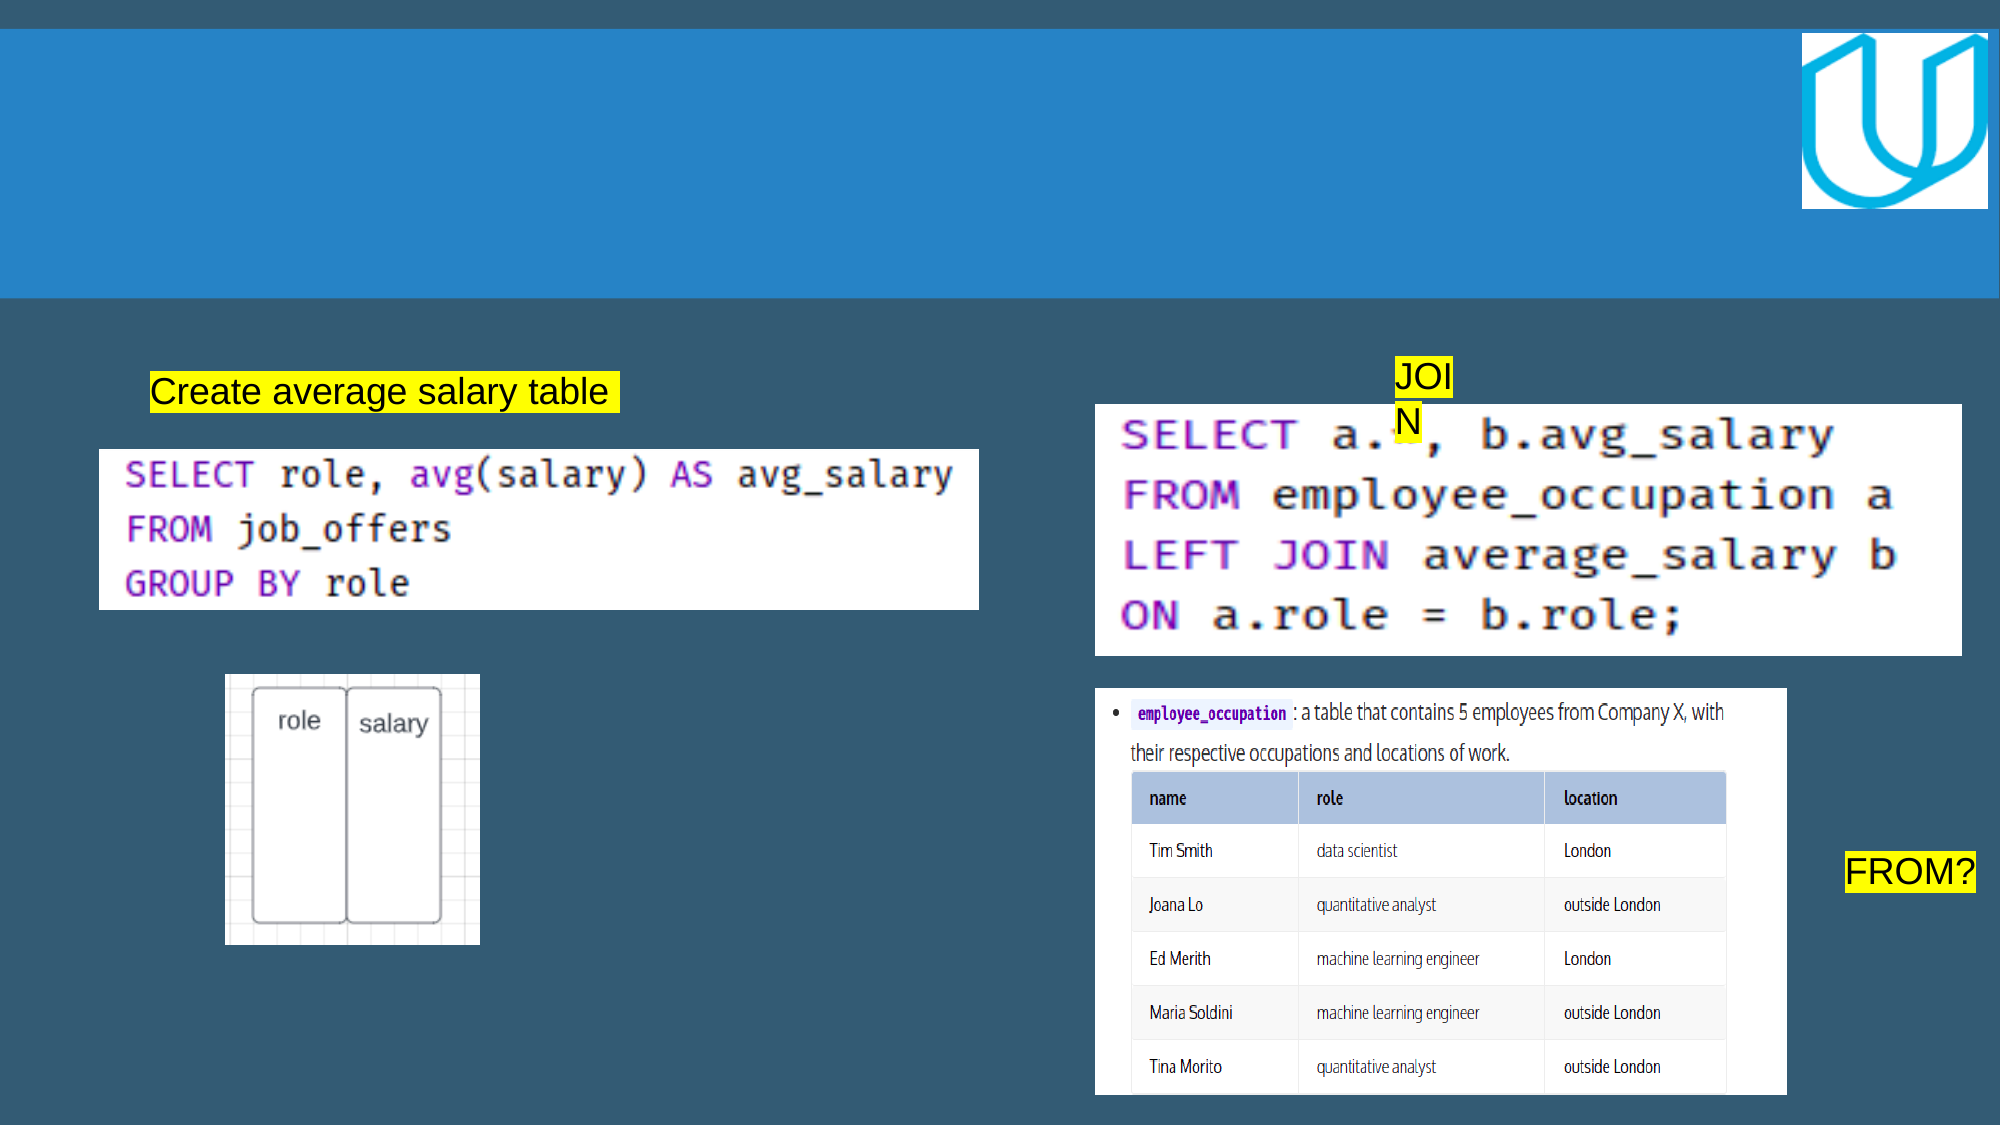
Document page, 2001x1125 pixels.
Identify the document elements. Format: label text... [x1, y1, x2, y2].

picture [1900, 175, 1911, 189]
picture [1802, 33, 1988, 167]
picture [1932, 48, 1973, 166]
picture [99, 449, 979, 611]
picture [225, 674, 481, 946]
picture [1900, 124, 1988, 209]
text_box JOIN [1380, 345, 1495, 402]
text_box [99, 44, 1900, 233]
picture [1094, 688, 1787, 1096]
picture [1094, 404, 1962, 657]
text_box Create average salary table [134, 360, 826, 417]
text_box FROM? [1830, 840, 2000, 897]
